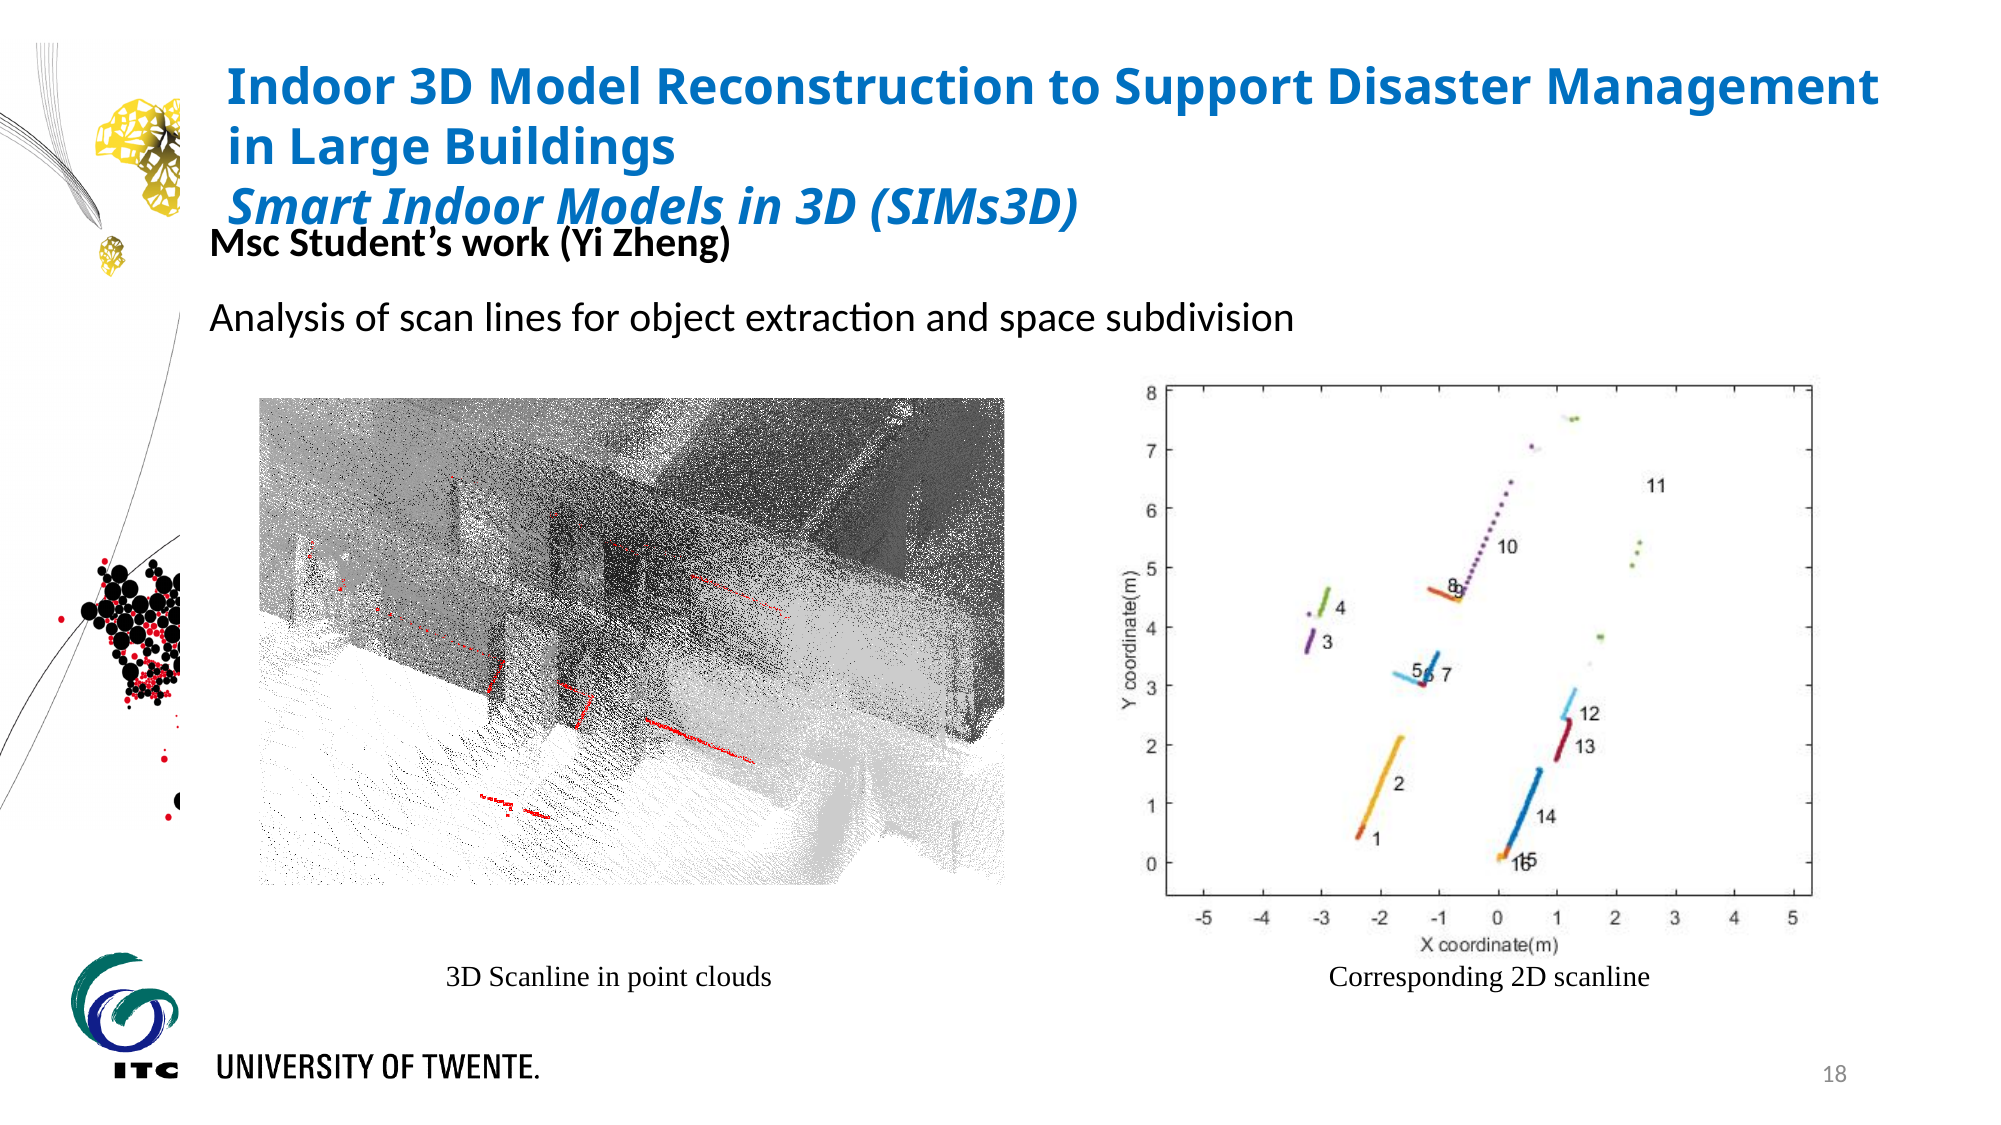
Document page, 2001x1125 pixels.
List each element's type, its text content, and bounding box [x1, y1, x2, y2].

picture [1057, 339, 1892, 965]
text_box Msc Student’s work (Yi Zheng) Analysis of scan lines for object extraction and space subdivision [194, 182, 1905, 483]
picture [259, 398, 1005, 885]
picture [54, 945, 560, 1102]
picture [0, 39, 180, 830]
text_box Indoor 3D Model Reconstruction to Support Disaster Management in Large Buildings Smart Indoor Models in 3D (SIMs3D) [213, 47, 1931, 242]
text_box 3D Scanline in point clouds [430, 950, 788, 1000]
slide_number 18 [1792, 1042, 1863, 1103]
text_box Corresponding 2D scanline [1314, 965, 1666, 1000]
